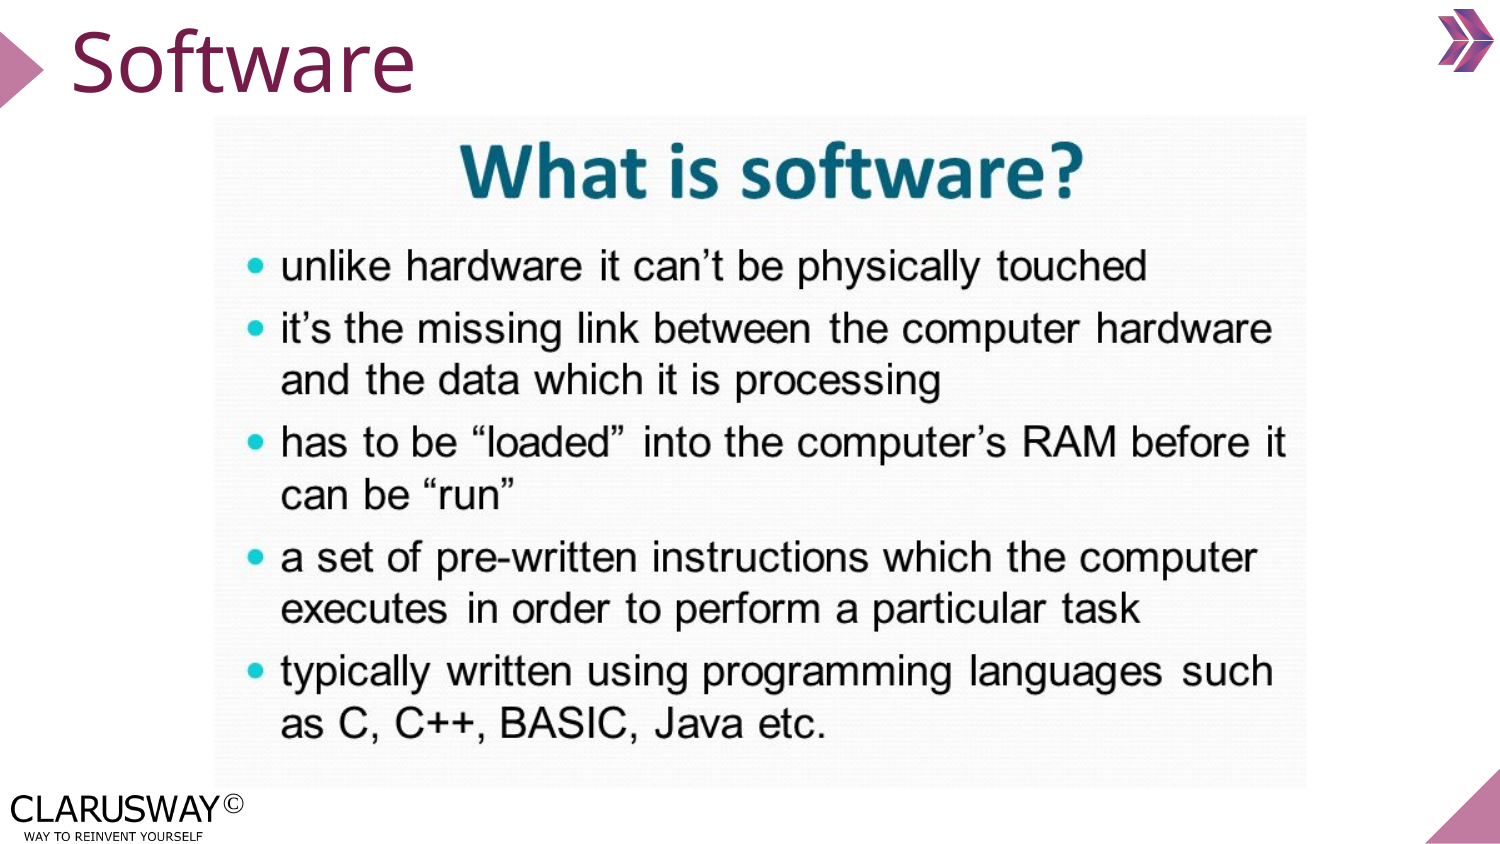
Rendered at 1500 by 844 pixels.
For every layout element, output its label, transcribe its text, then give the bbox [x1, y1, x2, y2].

picture [11, 795, 220, 841]
title Software [70, 28, 1336, 132]
picture [1438, 9, 1494, 72]
picture [213, 115, 1307, 789]
